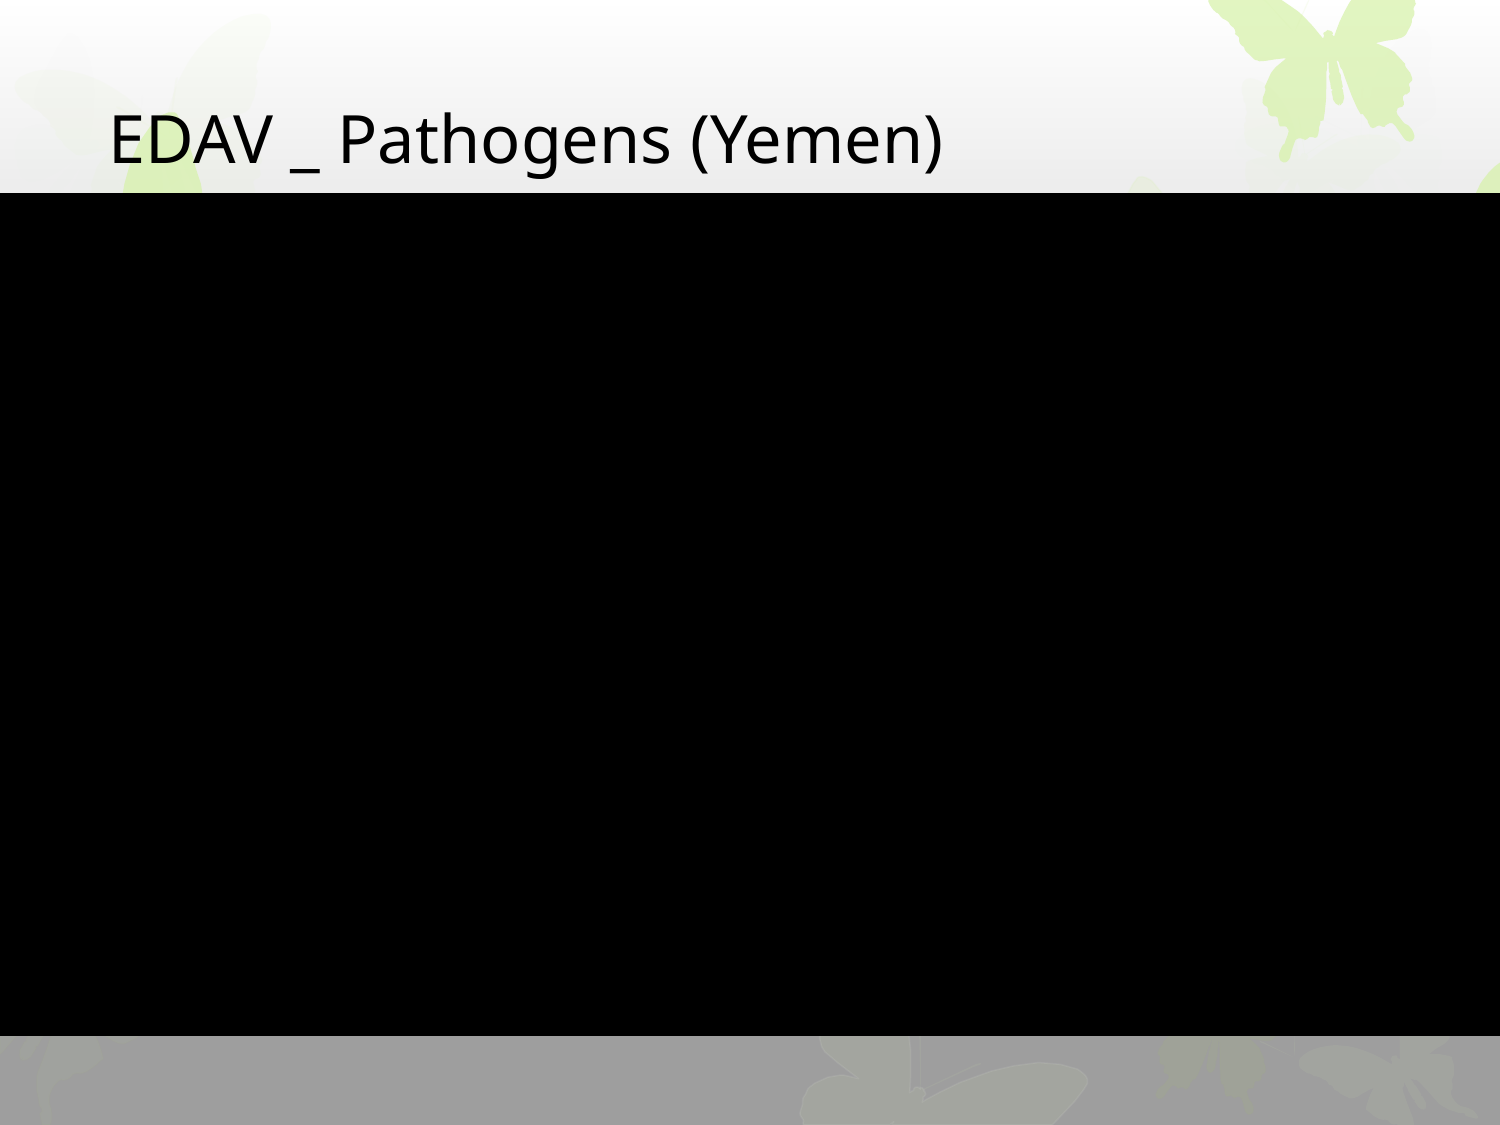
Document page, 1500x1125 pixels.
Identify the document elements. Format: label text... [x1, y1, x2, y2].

title EDAV _ Pathogens (Yemen) [94, 61, 1263, 190]
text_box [0, 192, 1500, 1037]
